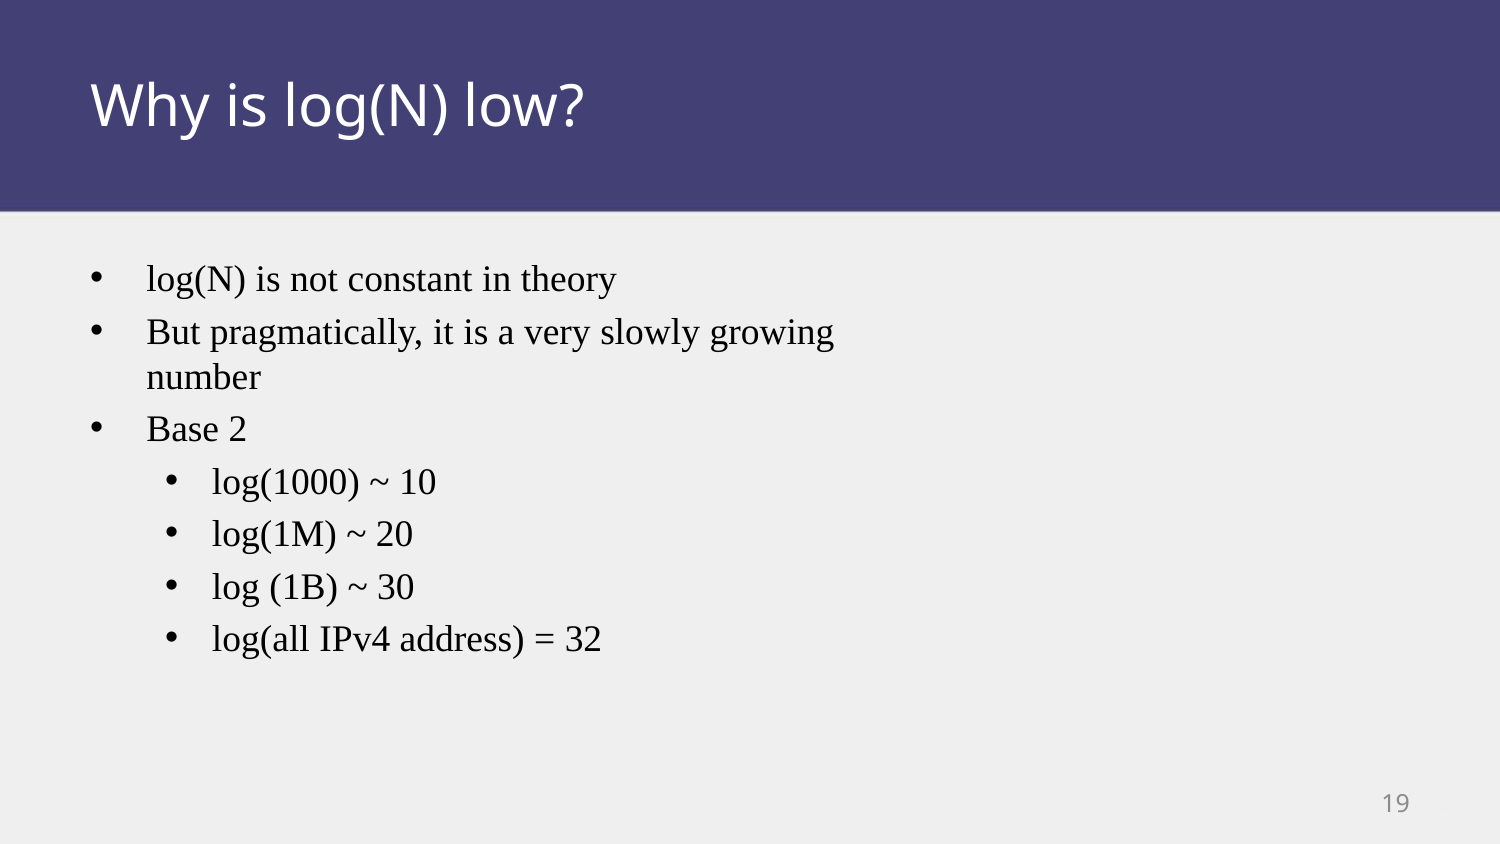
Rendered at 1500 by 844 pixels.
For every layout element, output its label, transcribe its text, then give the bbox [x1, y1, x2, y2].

title Why is log(N) low? [75, 33, 1450, 172]
text_box 19 [1299, 782, 1425, 828]
picture [0, 0, 1500, 844]
list log(N) is not constant in theory But pragmatically, it is a very slowly growing number Base 2 log(1000) ~ 10 log(1M) ~ 20 log (1B) ~ 30 log(all IPv4 address) = 32 [75, 246, 888, 772]
